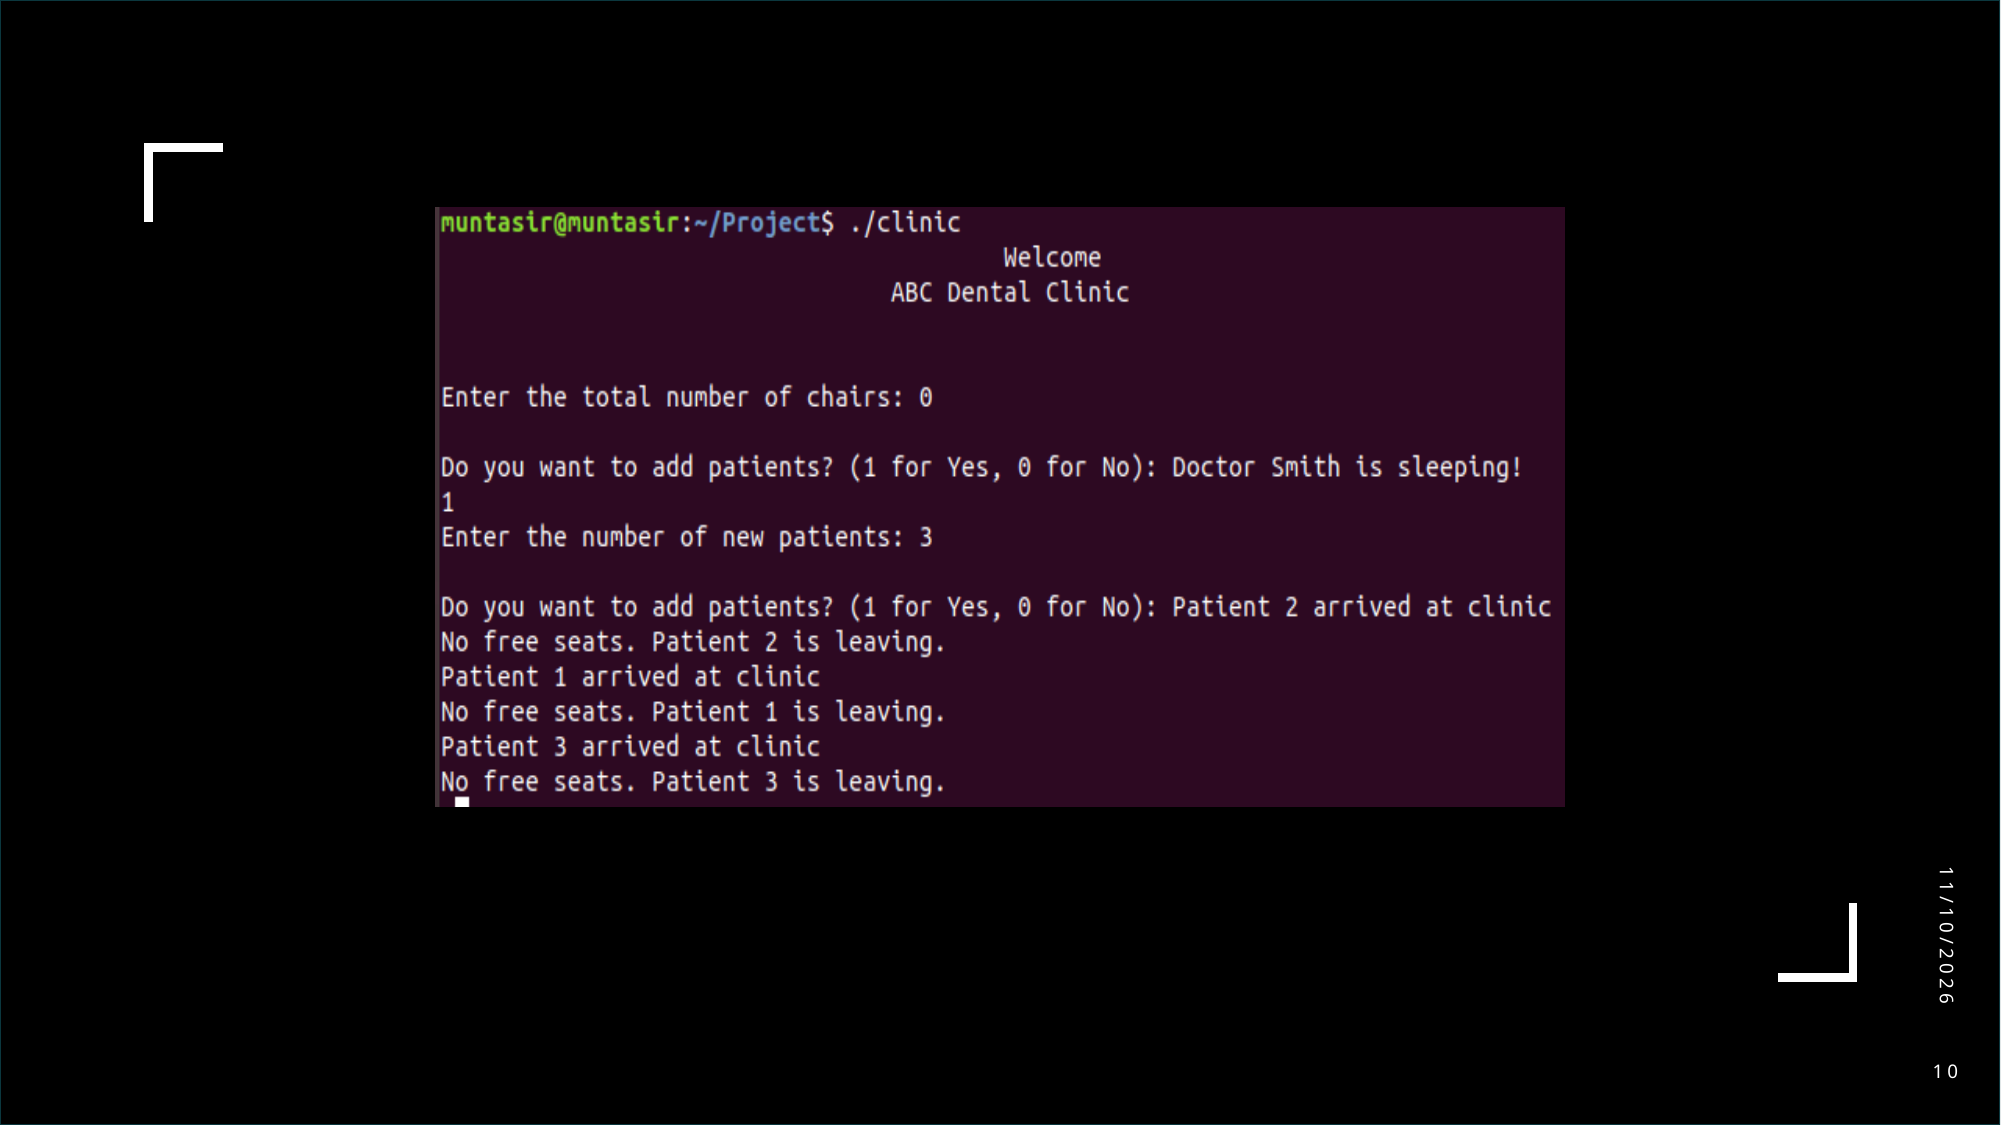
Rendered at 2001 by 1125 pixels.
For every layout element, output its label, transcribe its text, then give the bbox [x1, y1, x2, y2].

picture [435, 207, 1565, 807]
slide_number 10 [1879, 1042, 1974, 1103]
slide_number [1915, 569, 1976, 1020]
